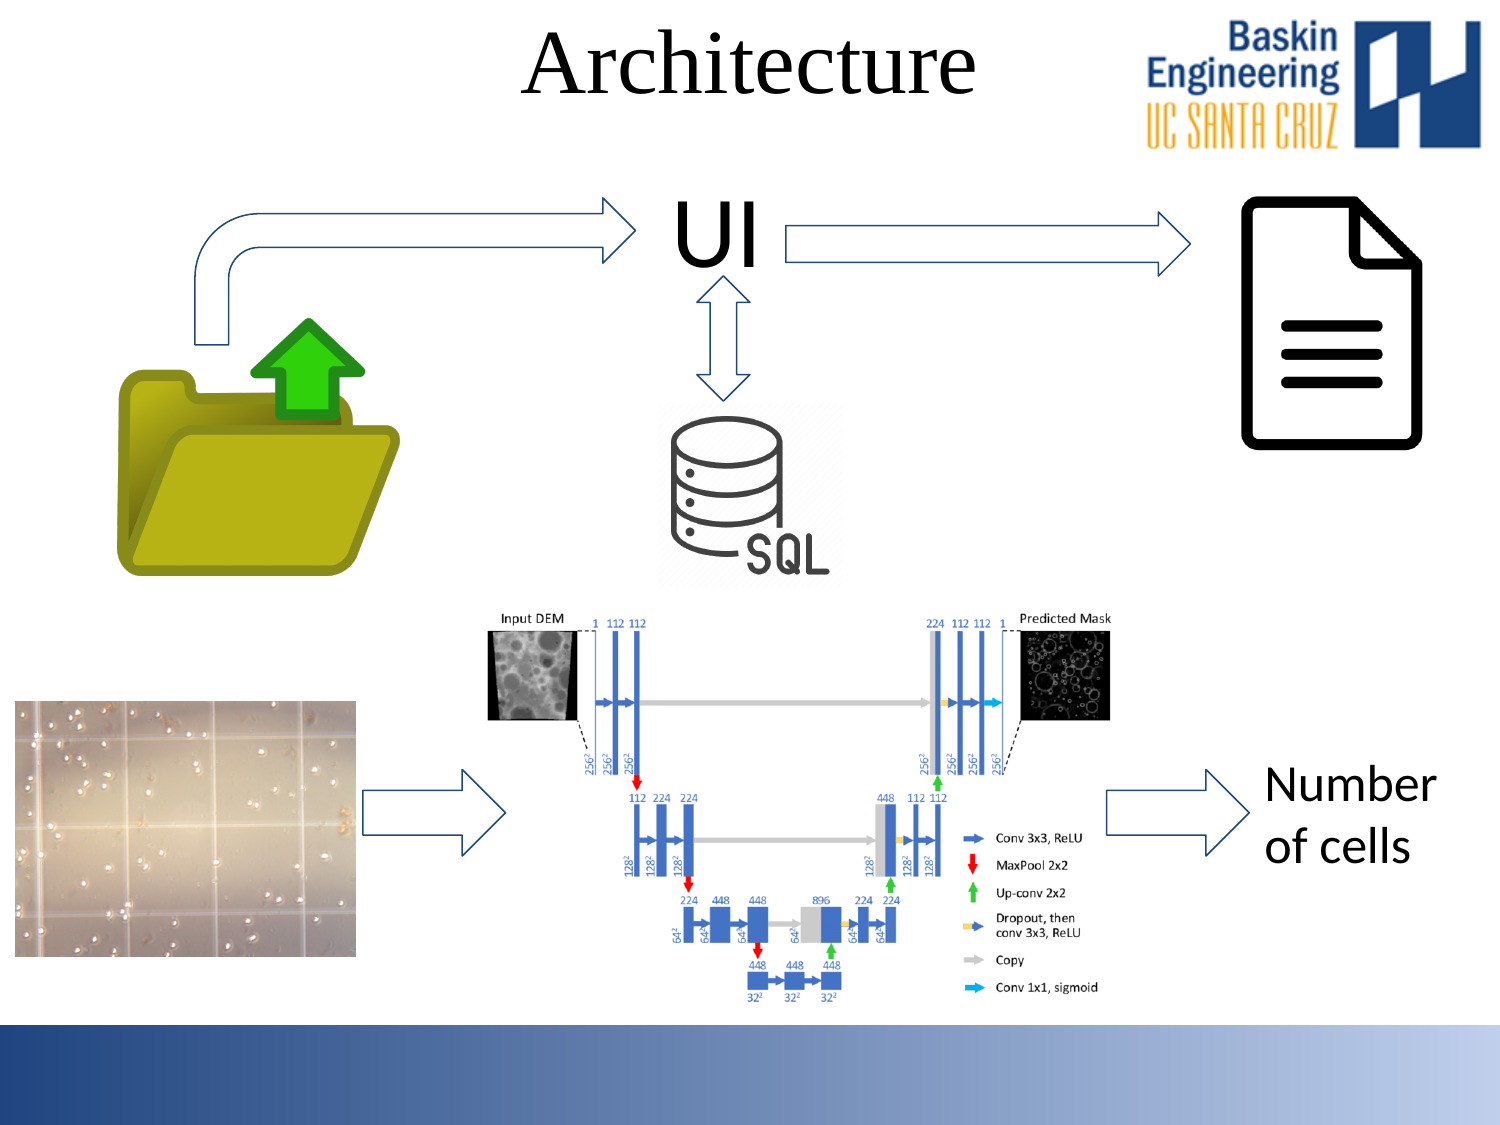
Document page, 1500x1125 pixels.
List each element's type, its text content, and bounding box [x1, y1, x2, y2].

text_box UI [656, 150, 799, 304]
text_box Number of cells [1249, 734, 1491, 890]
text_box [0, 1025, 1500, 1125]
picture [14, 701, 356, 958]
picture [656, 400, 844, 589]
text_box [785, 212, 1185, 276]
picture [480, 604, 1118, 1009]
picture [1134, 12, 1498, 160]
text_box [362, 769, 475, 857]
picture [1190, 181, 1473, 465]
text_box [696, 275, 750, 399]
text_box [194, 197, 636, 316]
picture [117, 317, 400, 576]
text_box [1122, 769, 1250, 857]
title Architecture [75, 0, 1425, 151]
